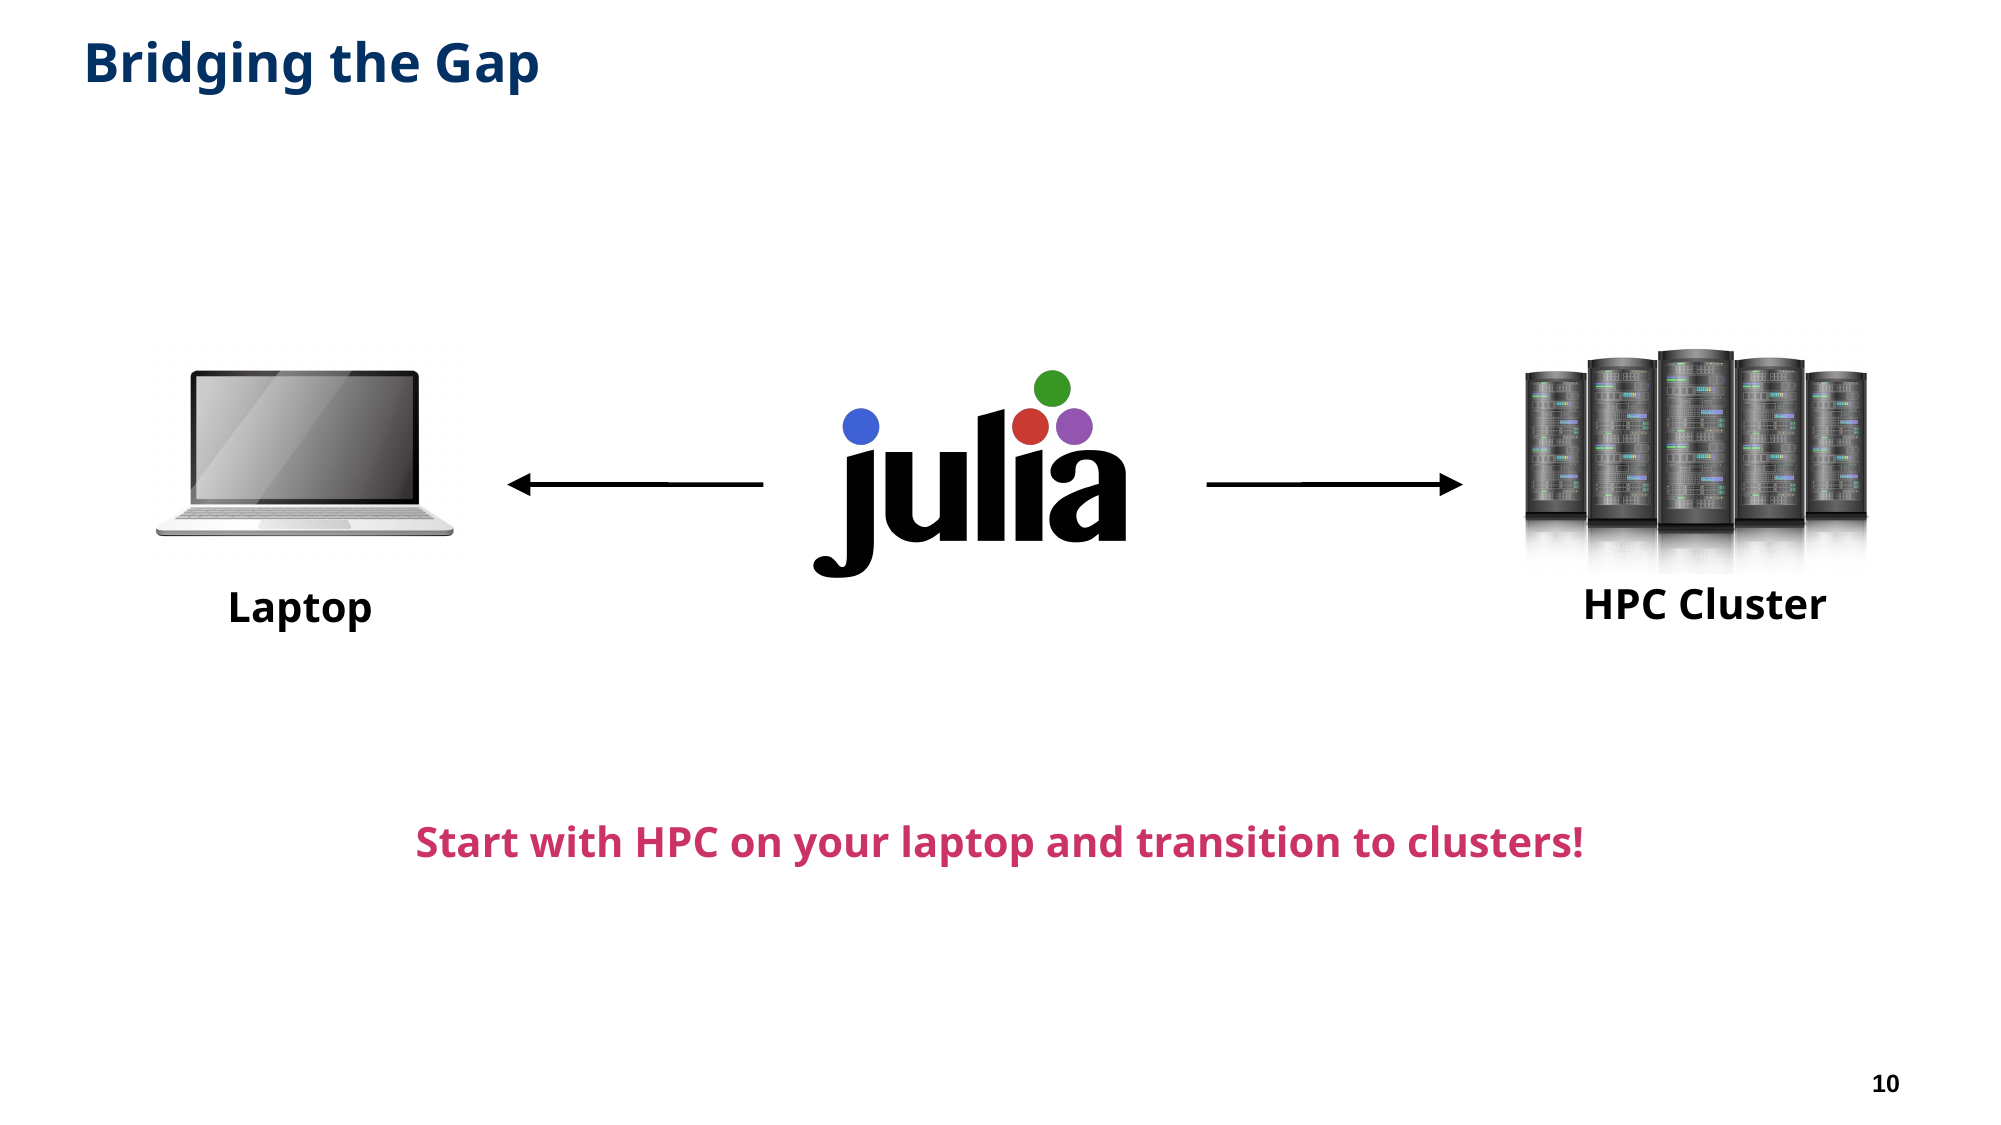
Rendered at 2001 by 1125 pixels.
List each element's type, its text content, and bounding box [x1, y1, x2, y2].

picture [1521, 324, 1869, 574]
slide_number 9 [1803, 1059, 1916, 1116]
title Bridging the Gap [68, 11, 1918, 112]
text_box [507, 474, 764, 495]
picture [803, 368, 1137, 578]
text_box [1206, 474, 1463, 495]
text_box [142, 329, 468, 640]
text_box Start with HPC on your laptop and transition to clusters! [372, 807, 1628, 873]
text_box HPC Cluster [1567, 582, 1843, 636]
